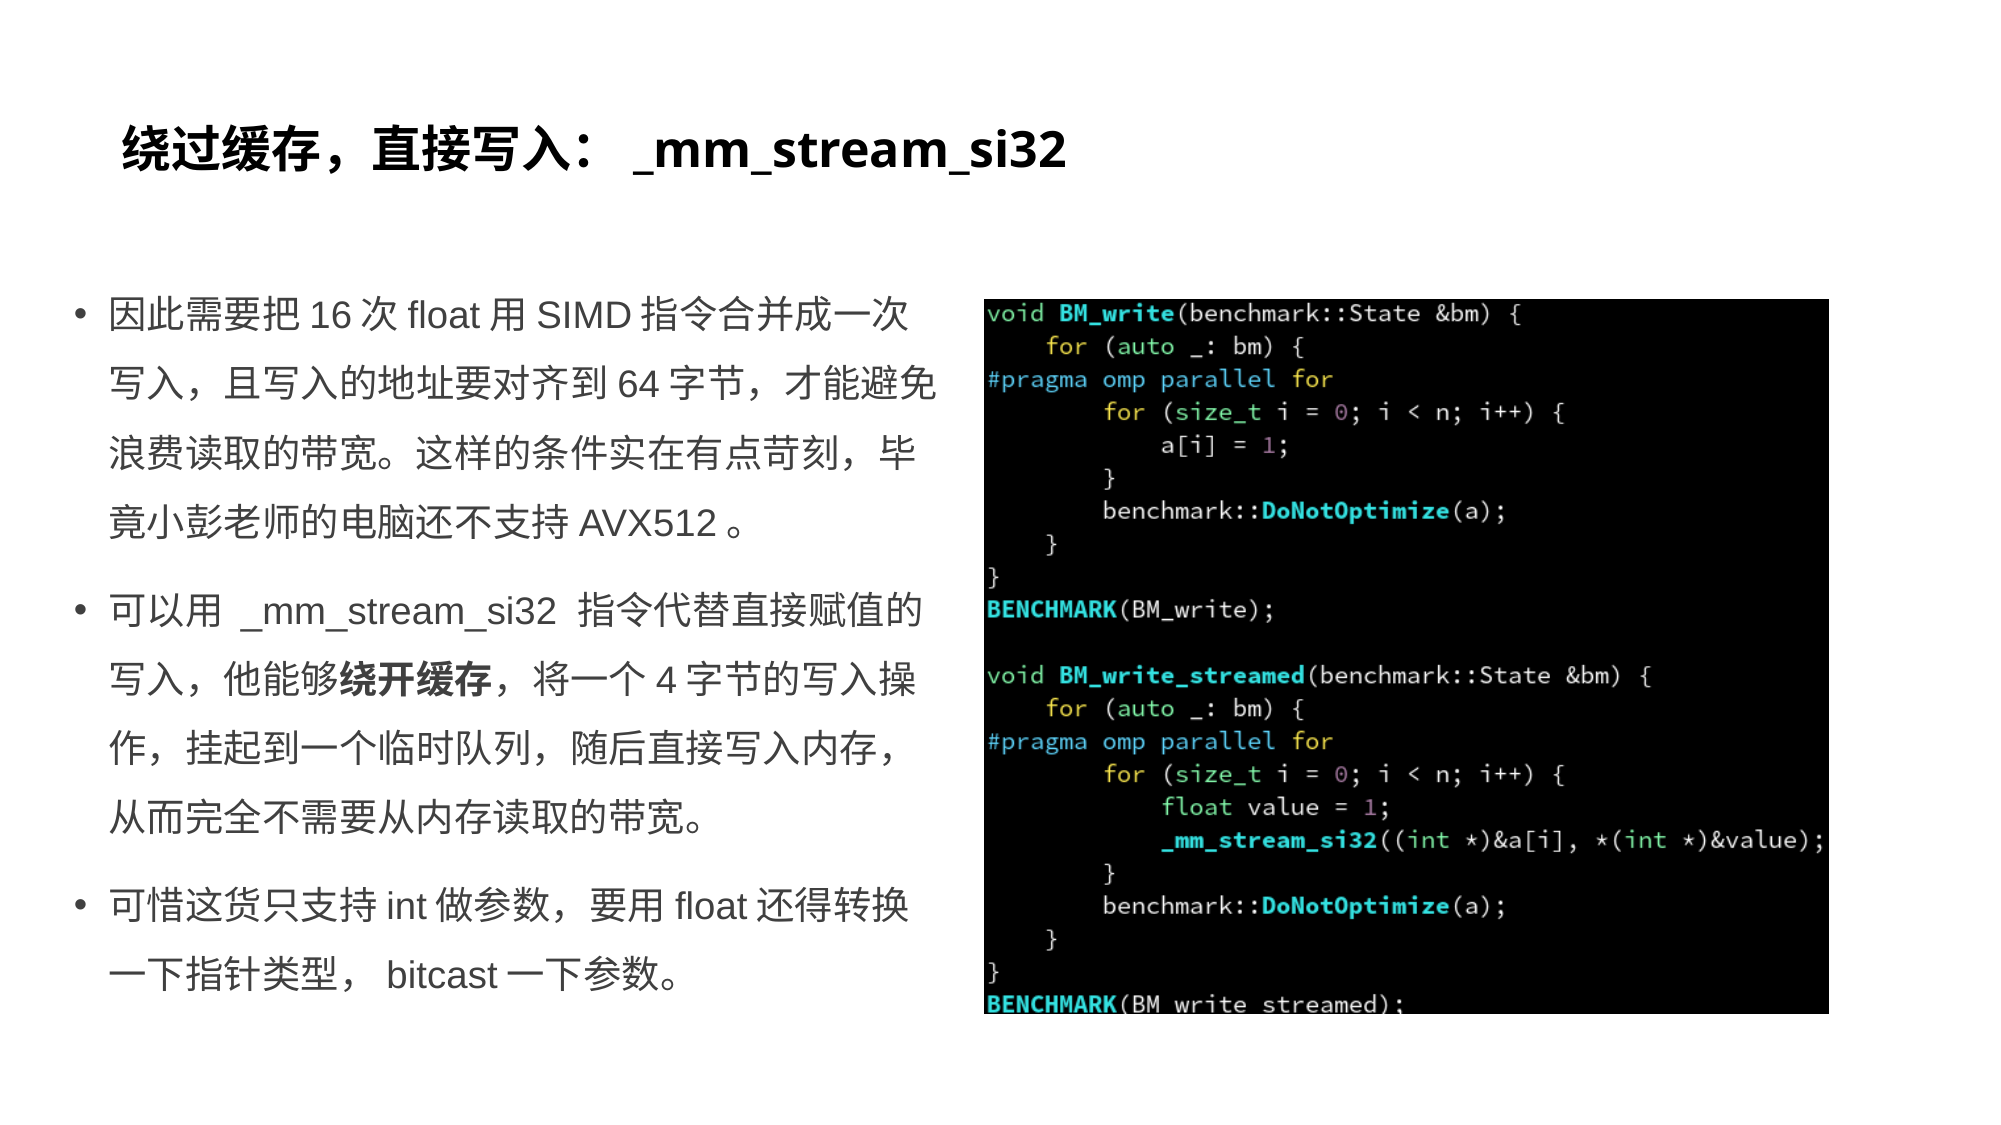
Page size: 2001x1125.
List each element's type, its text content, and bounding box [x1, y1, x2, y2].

title 绕过缓存，直接写入：_mm_stream_si32 [106, 42, 1832, 260]
list 因此需要把16次float用SIMD指令合并成一次写入，且写入的地址要对齐到64字节，才能避免浪费读取的带宽。这样的条件实在有点苛刻，毕竟小彭老师的电脑还不支持AVX512。 可以用 _mm_stream_si32 指令代替直接赋值的写入，他能够绕开缓存，将一个4字节的写入操作，挂起到一个临时队列，随后直接写入内存，从而完全不需要从内存读取的带宽。 可惜这货只支持int做参数，要用float还得转换一下指针类型，bitcast一下参数。 [58, 259, 957, 1014]
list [984, 299, 1829, 1014]
